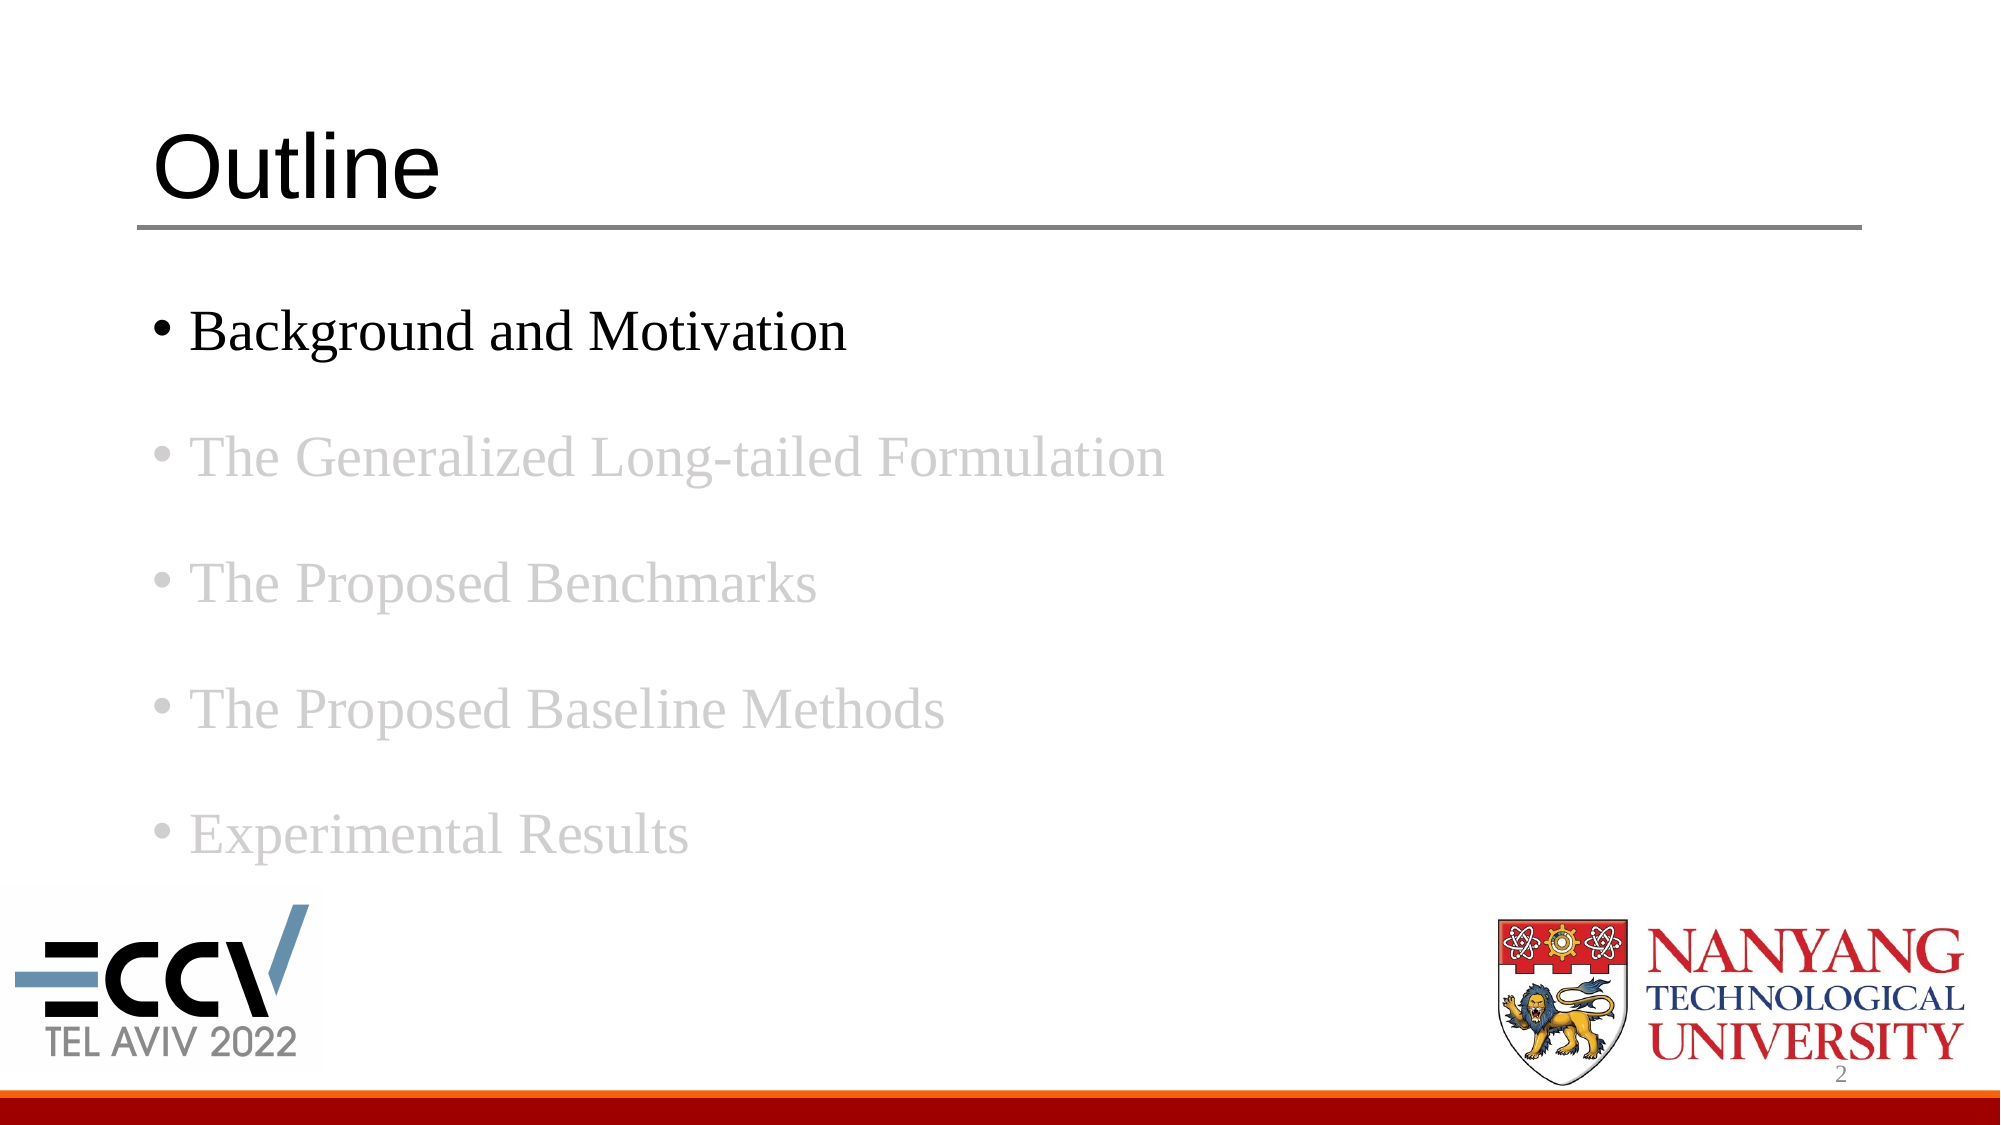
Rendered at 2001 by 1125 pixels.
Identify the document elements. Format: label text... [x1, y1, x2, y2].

picture [1485, 899, 1983, 1090]
list Background and Motivation The Generalized Long-tailed Formulation The Proposed Benchmarks The Proposed Baseline Methods Experimental Results [137, 249, 1863, 1014]
slide_number 2 [1412, 1042, 1863, 1103]
picture [0, 886, 325, 1073]
title Outline [137, 59, 1863, 249]
